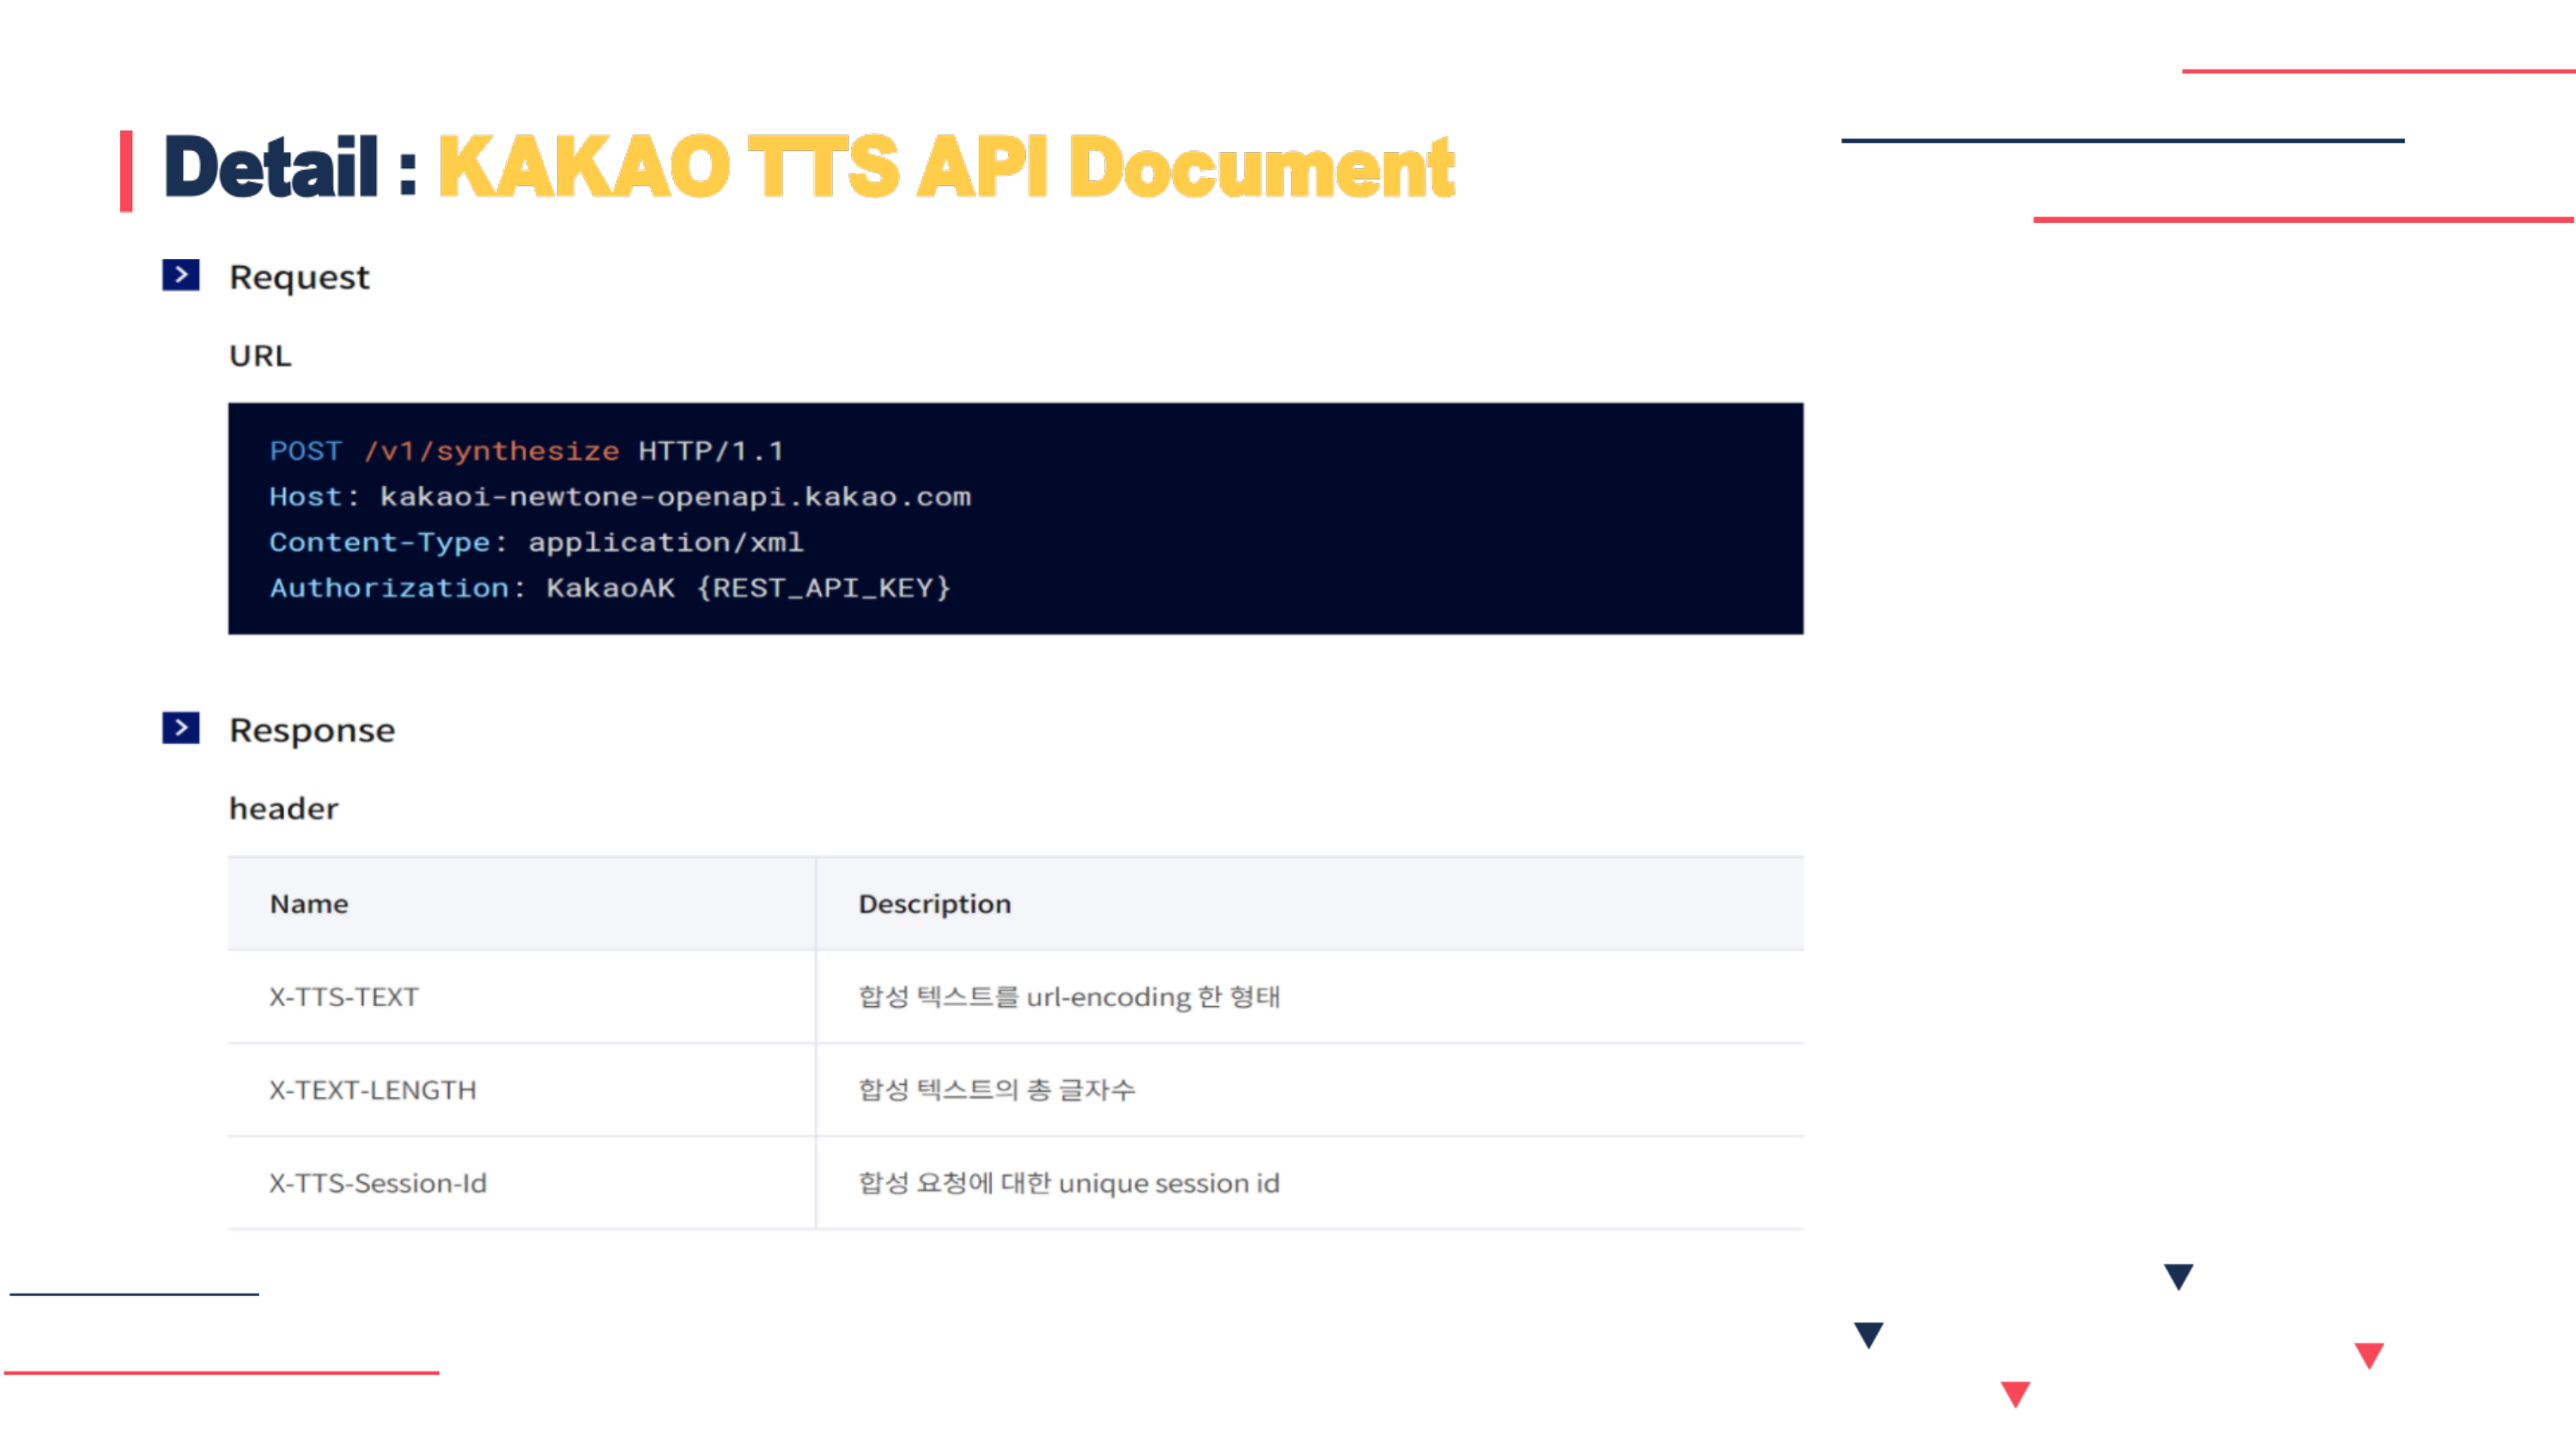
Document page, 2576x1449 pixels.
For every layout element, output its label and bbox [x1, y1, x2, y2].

text_box [3, 0, 2576, 1409]
picture [126, 104, 1932, 1285]
picture [120, 130, 135, 213]
